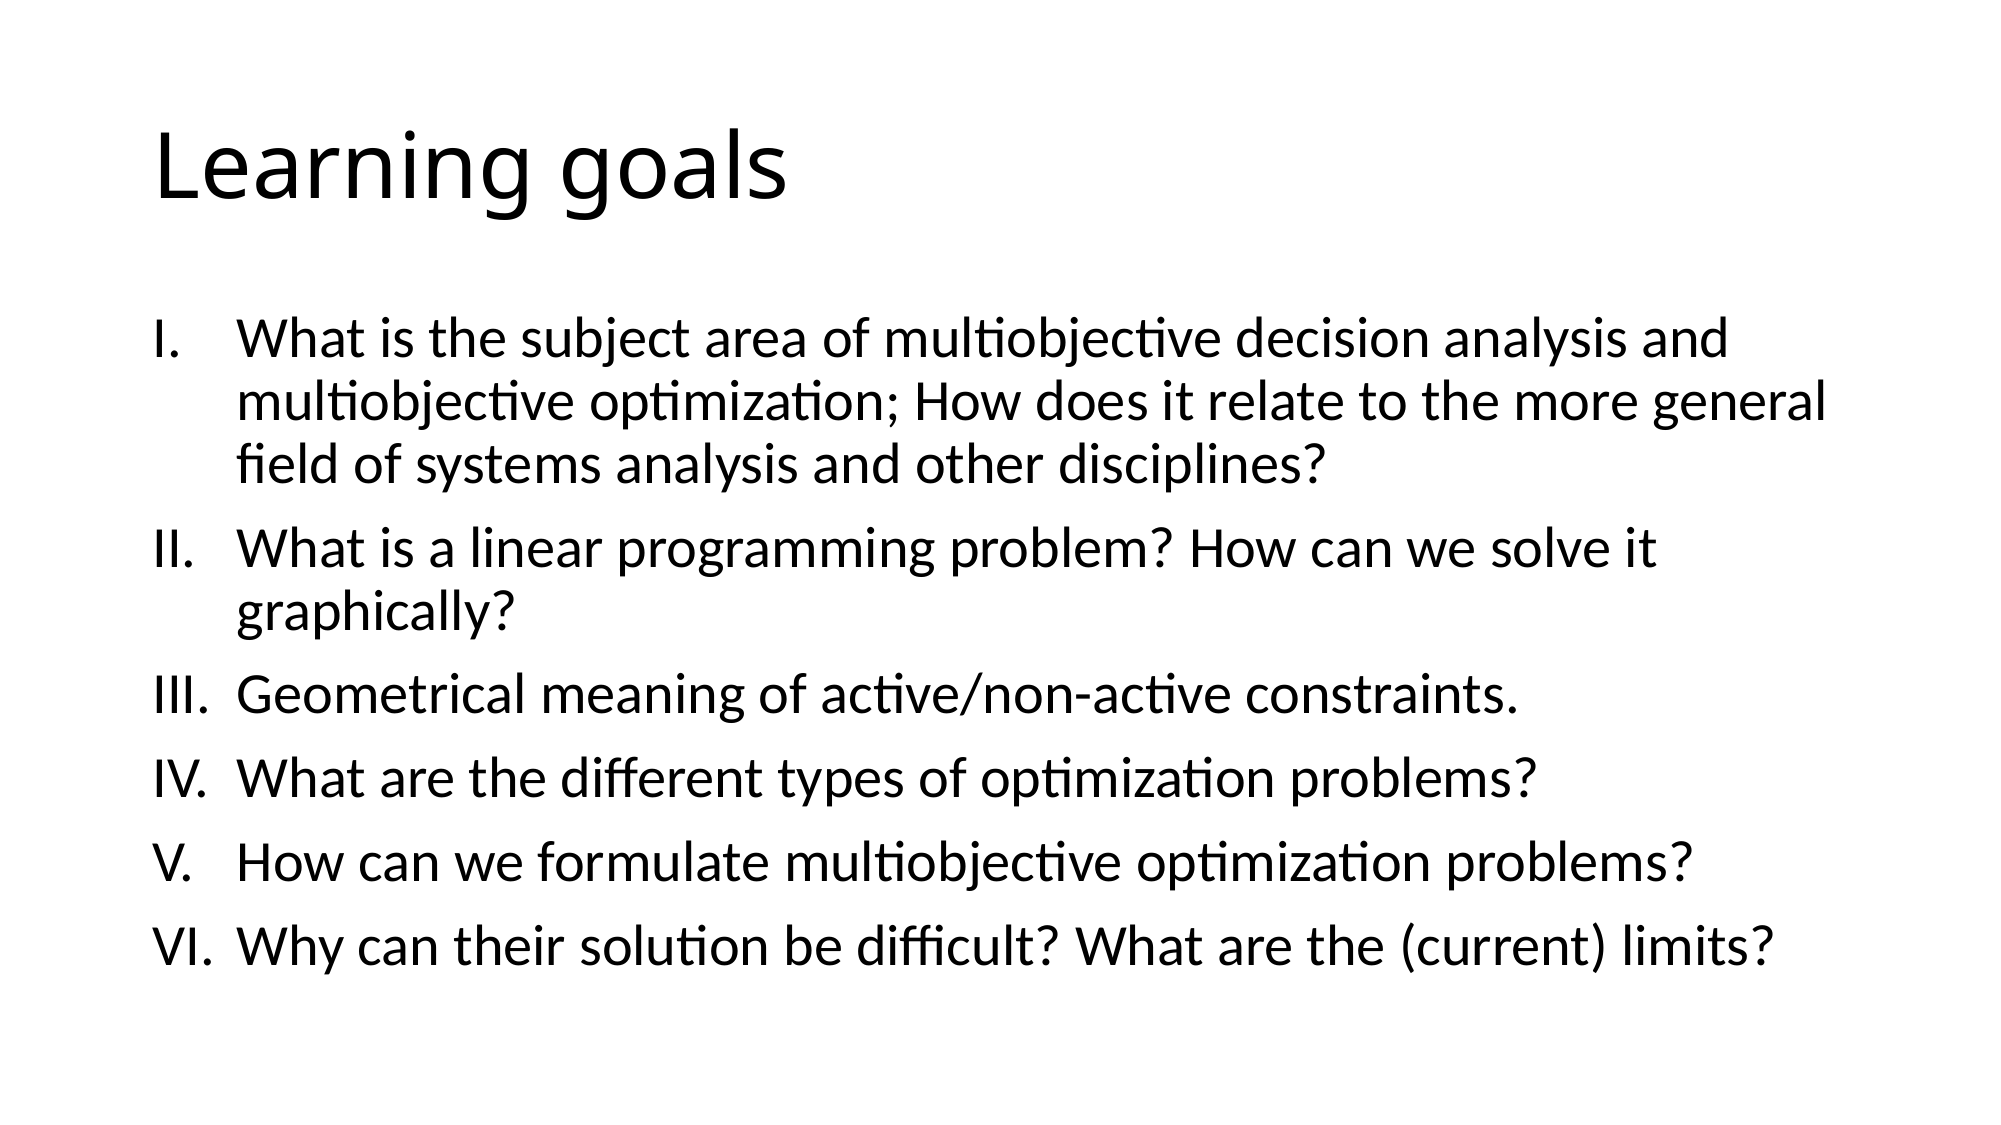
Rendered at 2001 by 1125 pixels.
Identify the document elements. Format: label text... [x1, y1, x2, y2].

title Learning goals [137, 59, 1863, 278]
list What is the subject area of multiobjective decision analysis and multiobjective optimization; How does it relate to the more general field of systems analysis and other disciplines? What is a linear programming problem? How can we solve it graphically? Geometrical meaning of active/non-active constraints. What are the different types of optimization problems? How can we formulate multiobjective optimization problems? Why can their solution be difficult? What are the (current) limits? [137, 299, 1863, 1014]
